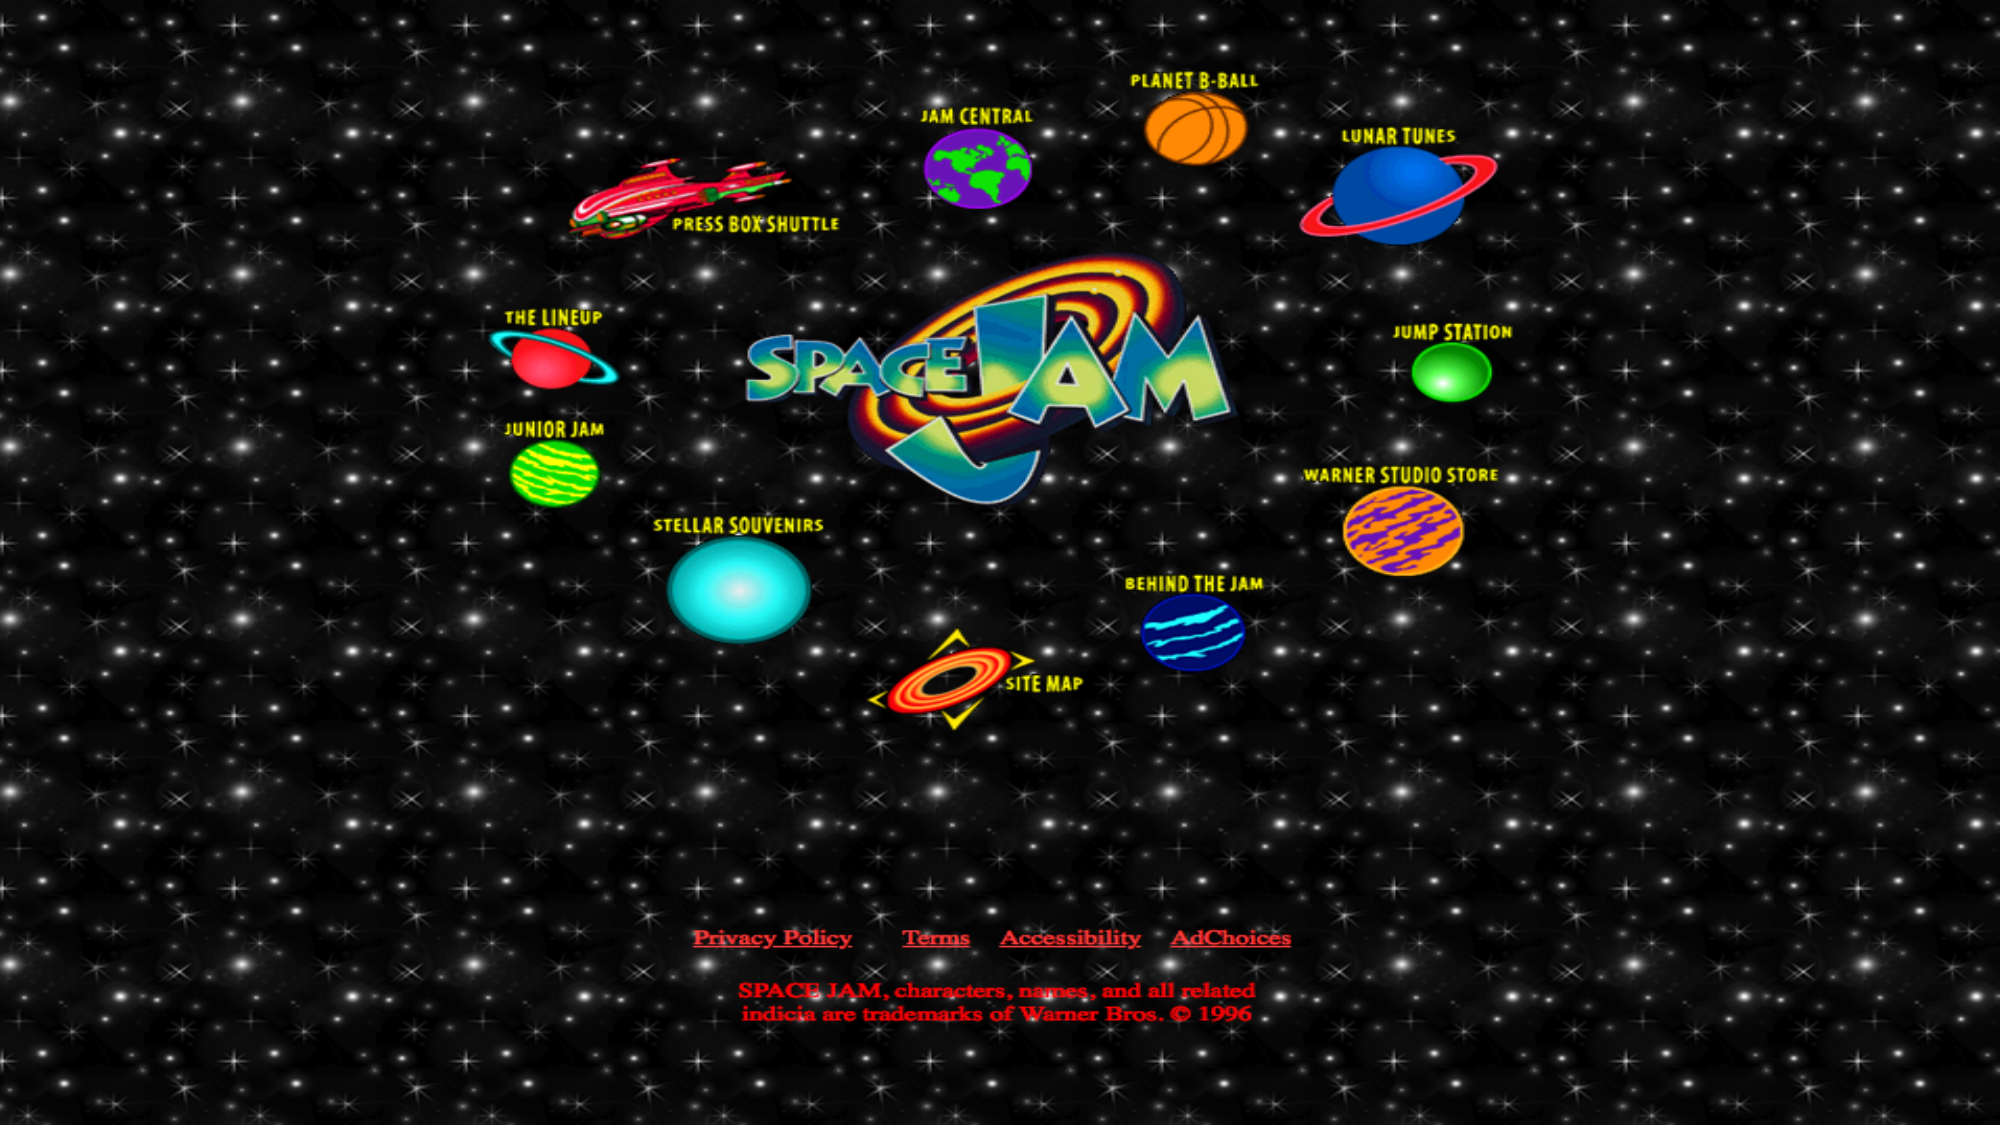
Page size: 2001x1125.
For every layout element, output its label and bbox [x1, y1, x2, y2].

list [0, 0, 2000, 1125]
